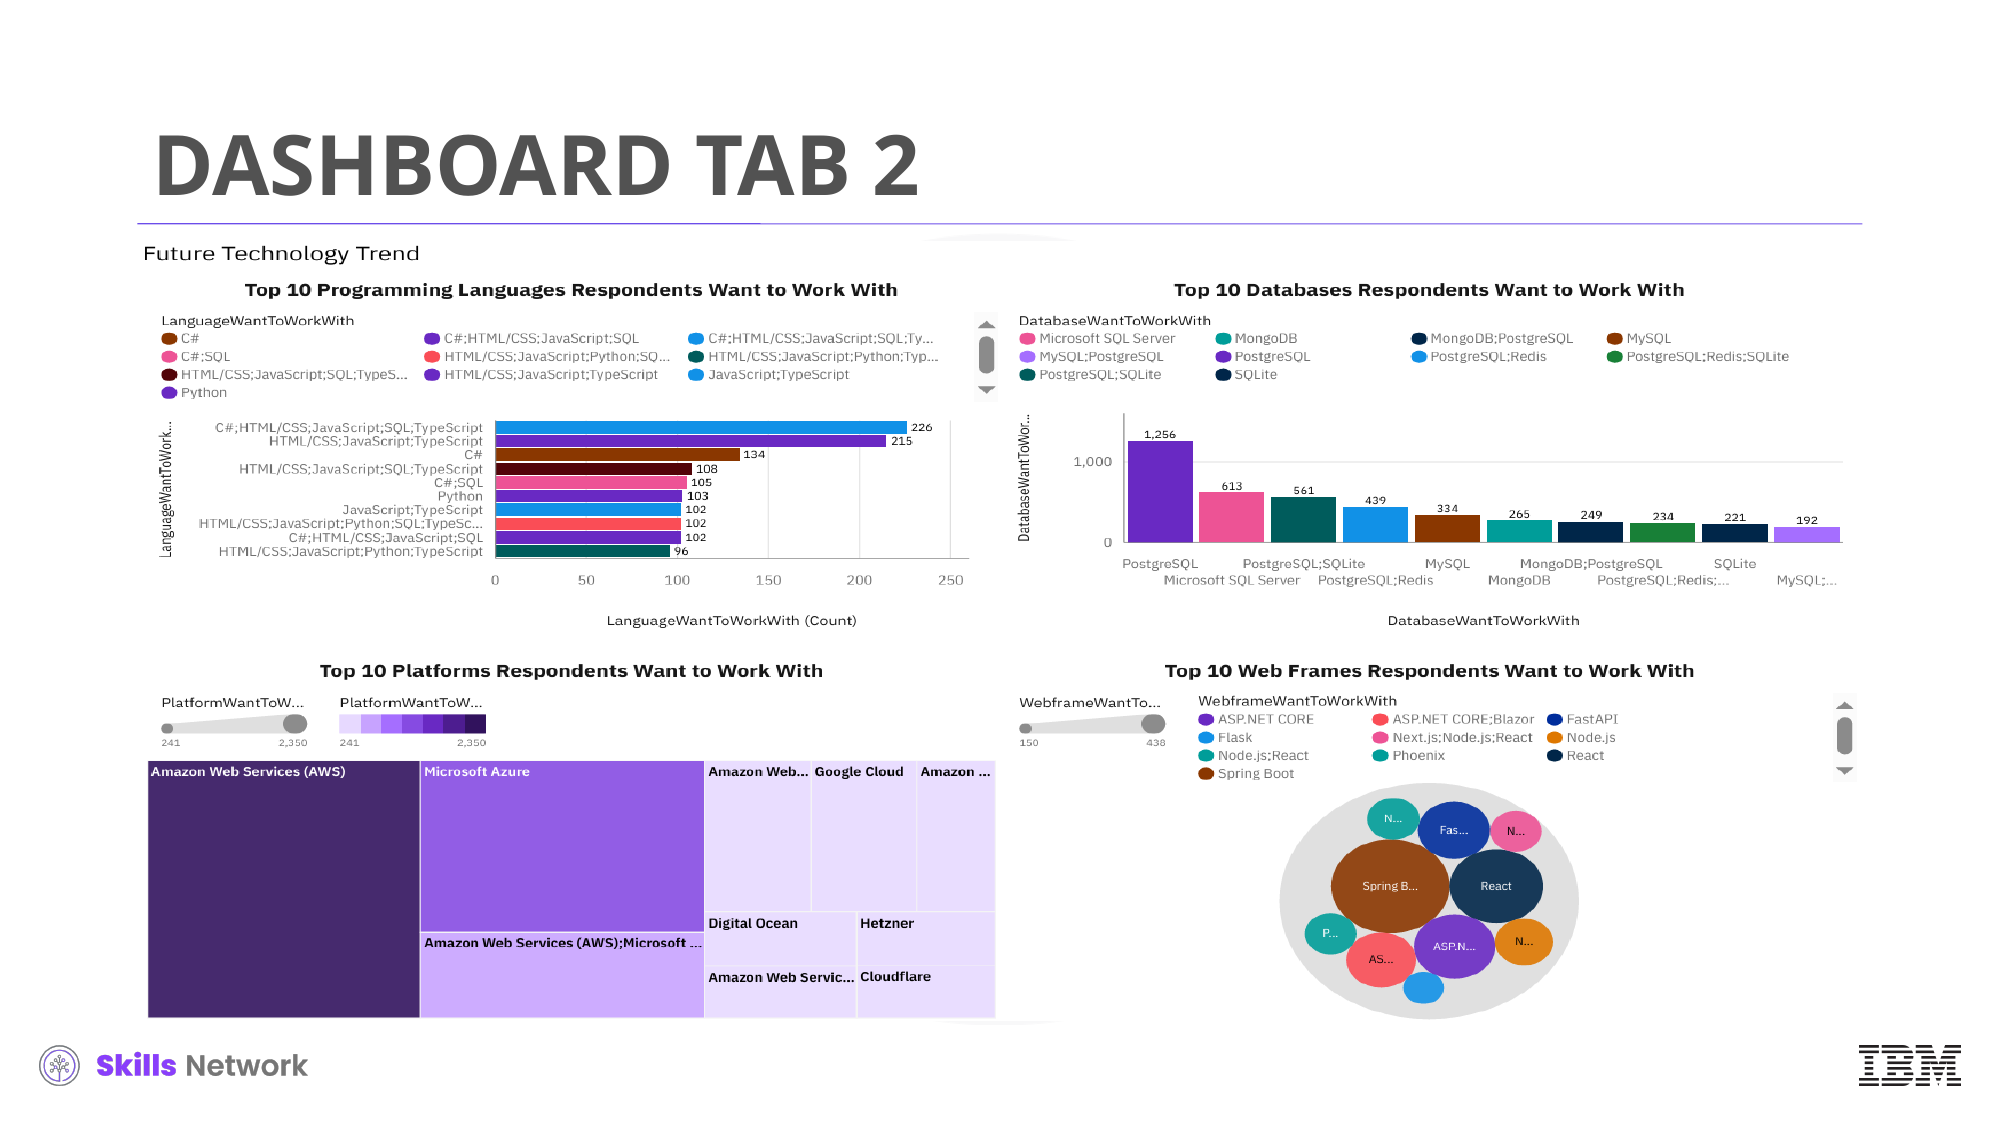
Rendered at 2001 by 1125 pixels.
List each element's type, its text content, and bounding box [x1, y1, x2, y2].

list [137, 241, 1863, 1021]
picture [39, 1045, 308, 1086]
title DASHBOARD TAB 2 [137, 59, 1863, 241]
picture [1859, 1045, 1961, 1086]
